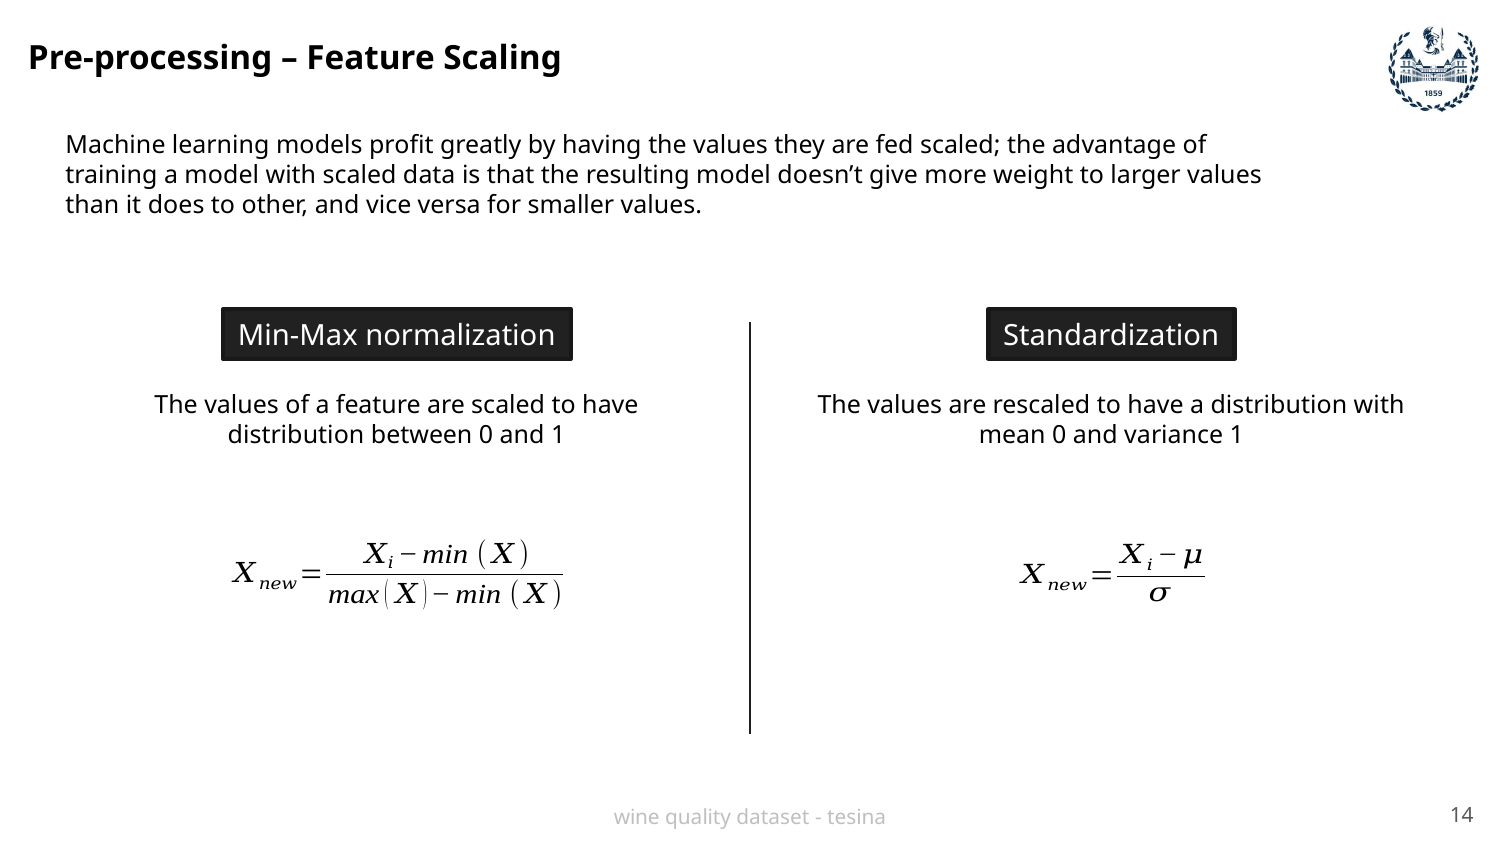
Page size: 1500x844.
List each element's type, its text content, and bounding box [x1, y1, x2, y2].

text_box Min-Max normalization [221, 307, 573, 361]
text_box The values are rescaled to have a distribution with mean 0 and variance 1 [795, 381, 1428, 457]
title Pre-processing – Feature Scaling [12, 21, 1318, 116]
text_box wine quality dataset - tesina [410, 788, 1090, 844]
text_box The values of a feature are scaled to have distribution between 0 and 1 [81, 381, 713, 457]
picture [1380, 16, 1486, 120]
text_box Standardization [986, 307, 1237, 361]
slide_number 14 [1398, 784, 1489, 844]
text_box Machine learning models profit greatly by having the values they are fed scaled; the advantage of training a model with scaled data is that the resulting model doesn’t give more weight to larger values than it does to other, and vice versa for smaller values. [50, 120, 1318, 226]
